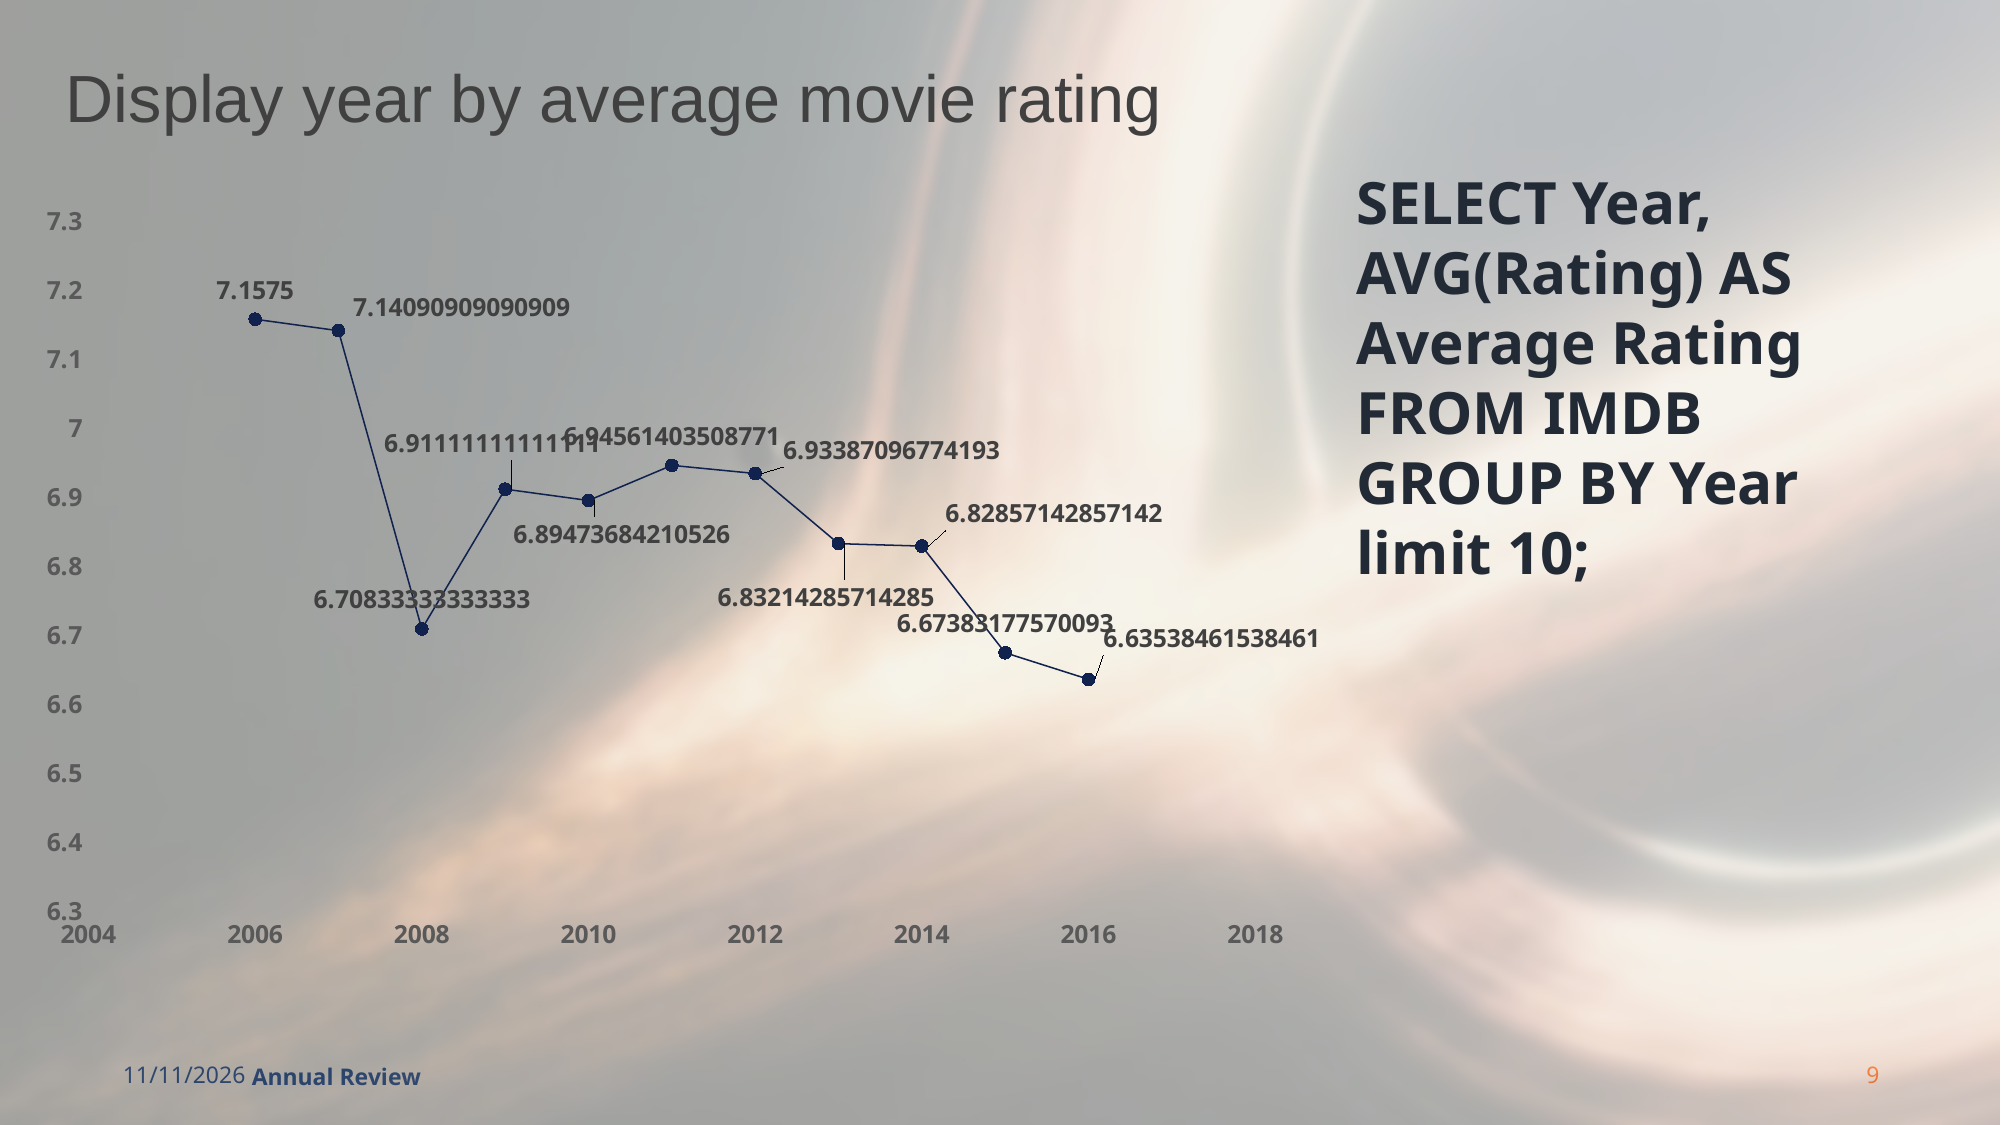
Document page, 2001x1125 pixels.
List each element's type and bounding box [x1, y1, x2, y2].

picture [0, 0, 2000, 1125]
chart [21, 188, 1321, 967]
